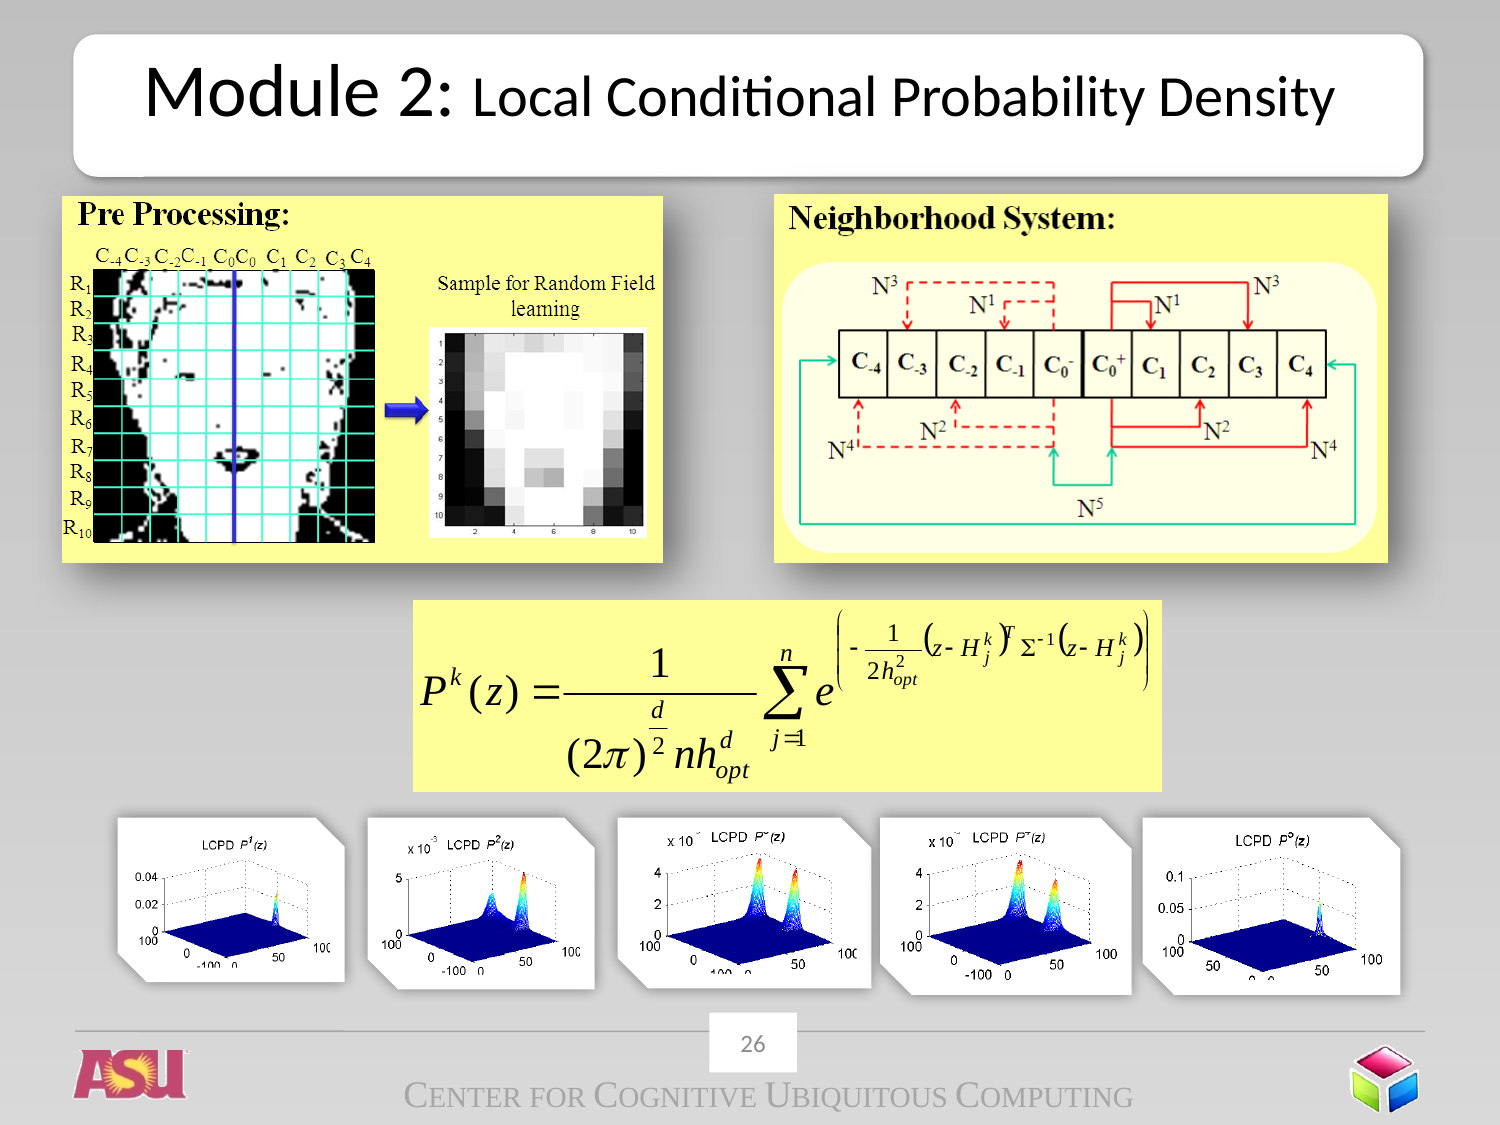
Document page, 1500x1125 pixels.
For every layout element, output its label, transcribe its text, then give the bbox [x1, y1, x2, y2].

picture [1149, 824, 1394, 988]
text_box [412, 599, 1163, 793]
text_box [59, 1050, 200, 1100]
picture [374, 824, 588, 983]
picture [887, 824, 1125, 988]
picture [624, 824, 865, 982]
picture [774, 194, 1388, 563]
picture [62, 196, 663, 563]
title Module 2: Local Conditional Probability Density [73, 34, 1424, 177]
slide_number 26 [709, 1012, 797, 1073]
picture [124, 824, 338, 976]
